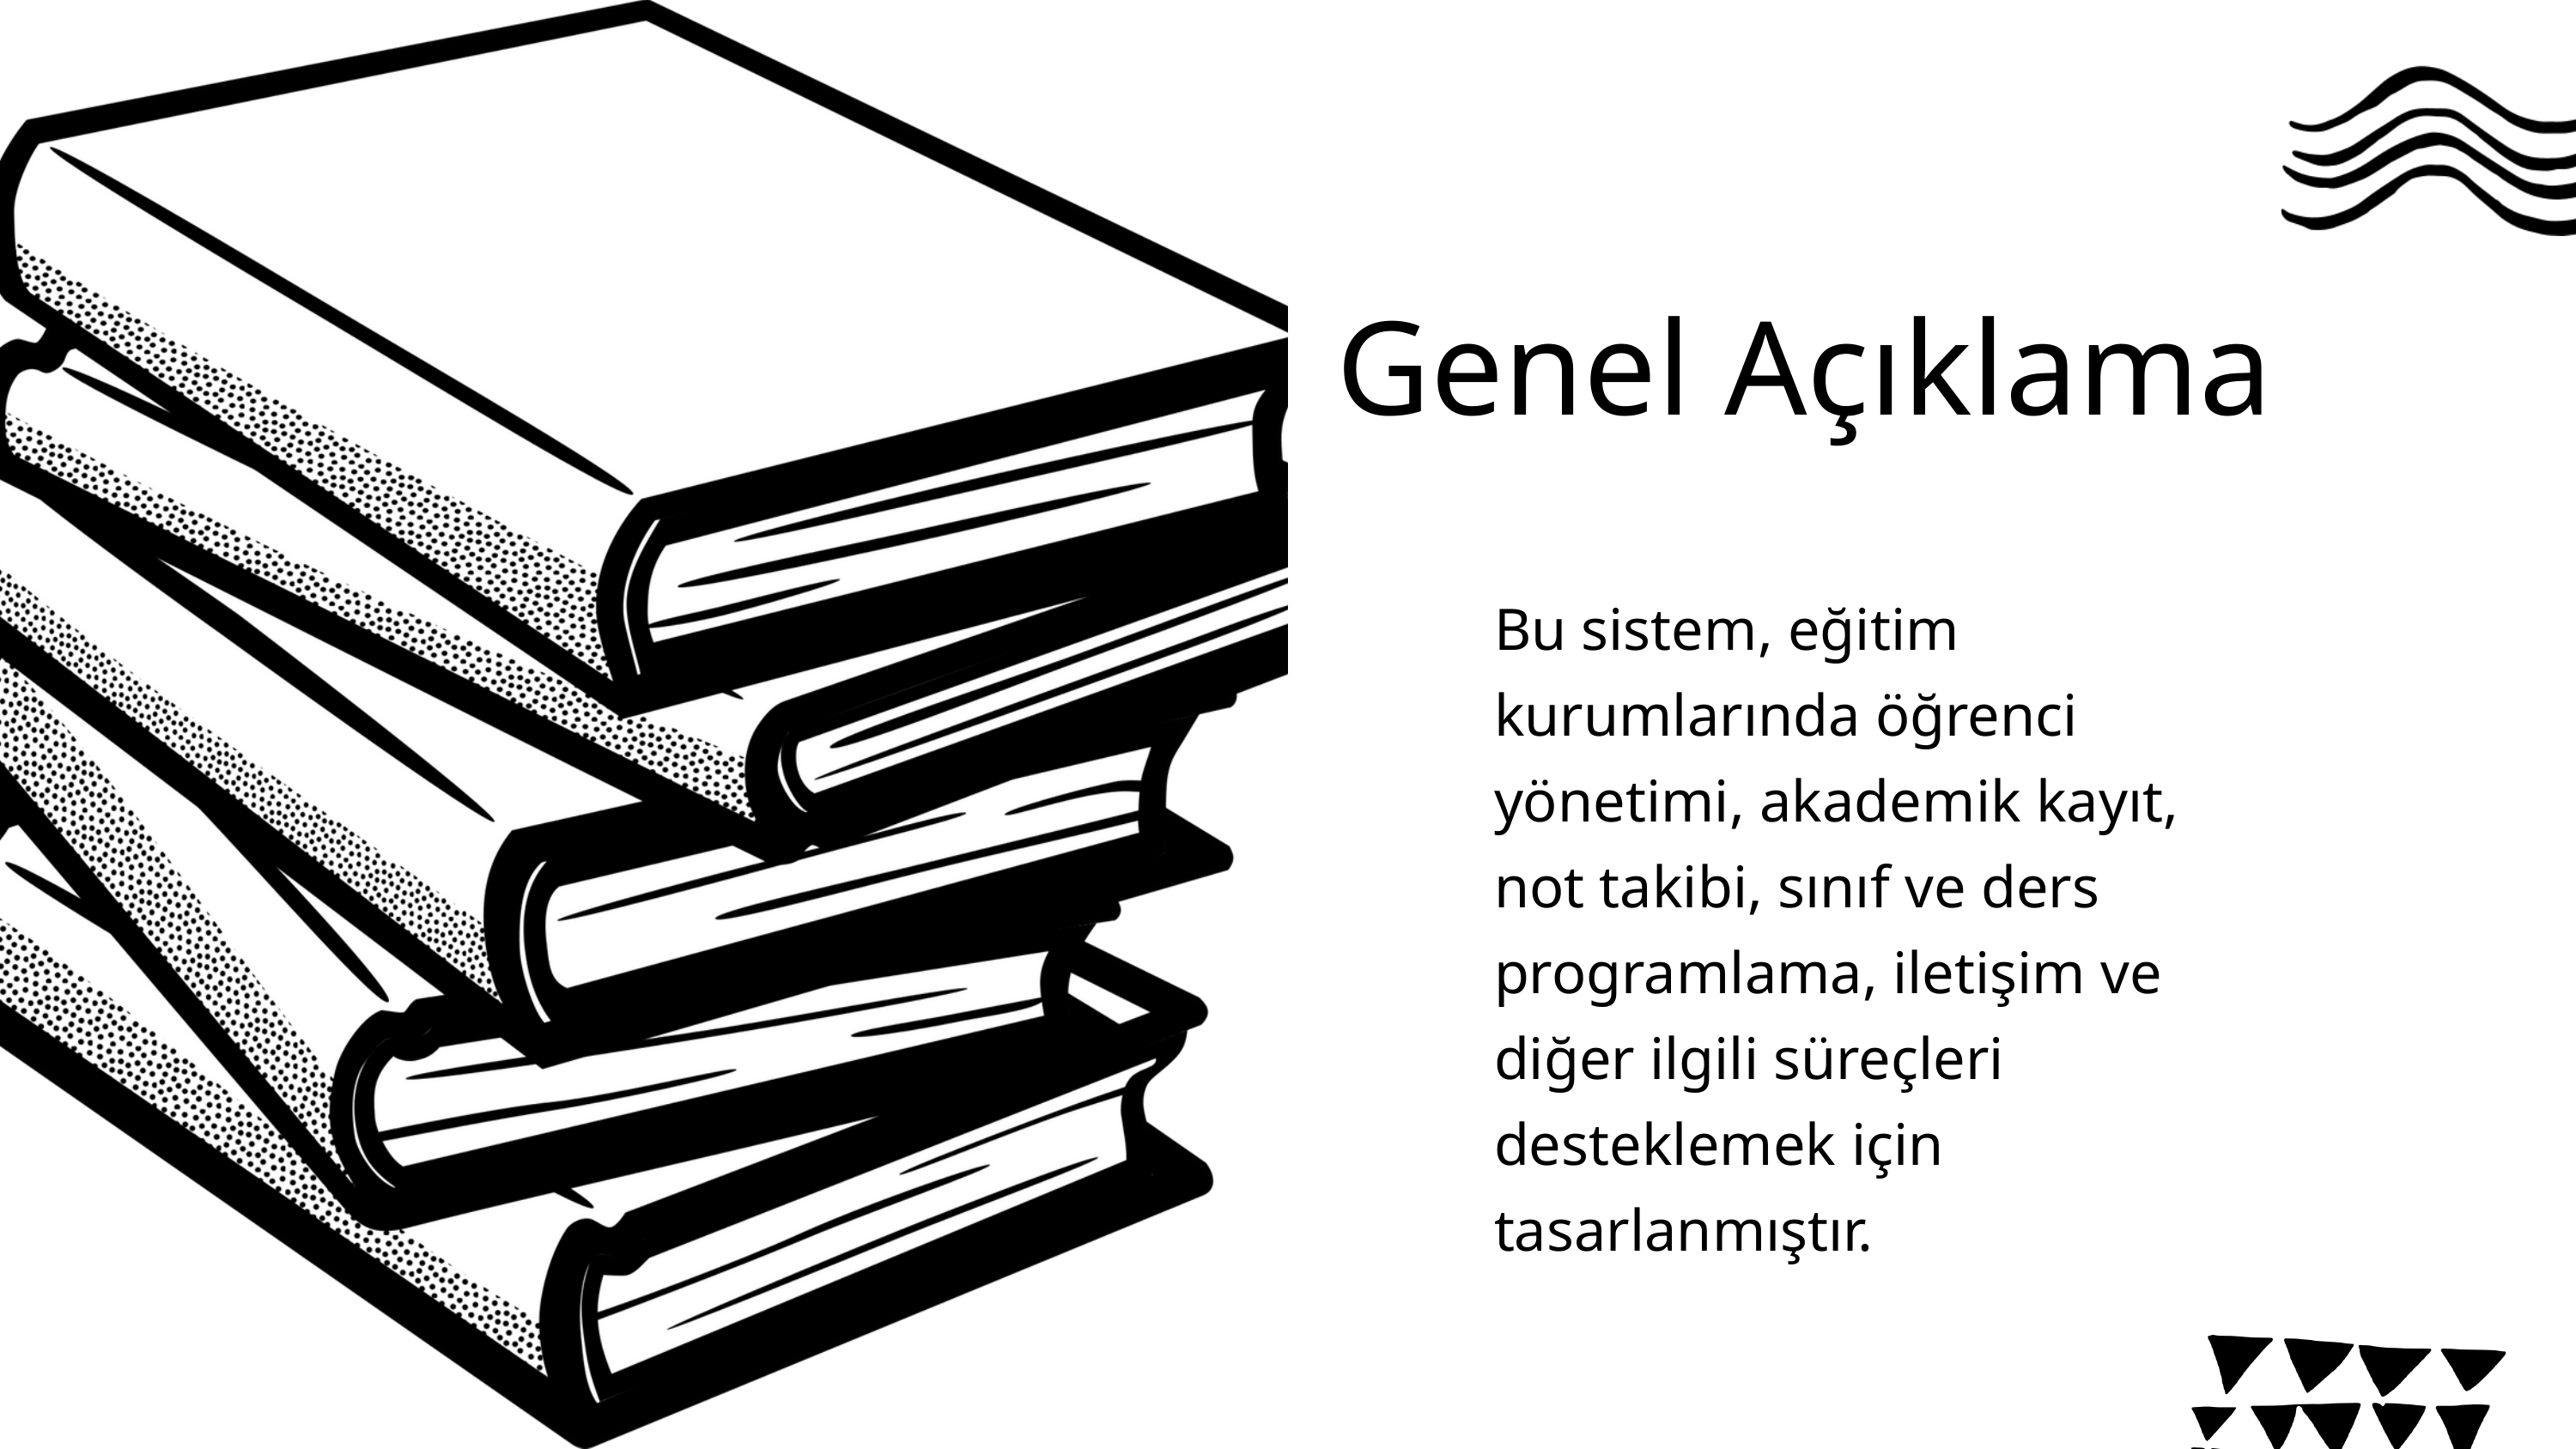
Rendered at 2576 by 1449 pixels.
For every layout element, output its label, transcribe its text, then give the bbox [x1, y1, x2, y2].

text_box Bu sistem, eğitim kurumlarında öğrenci yönetimi, akademik kayıt, not takibi, sınıf ve ders programlama, iletişim ve diğer ilgili süreçleri desteklemek için tasarlanmıştır. [1494, 575, 2274, 1263]
text_box [2190, 1335, 2506, 1449]
text_box [2281, 53, 2576, 236]
text_box Genel Açıklama [1336, 285, 2432, 441]
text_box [0, 0, 1289, 1449]
